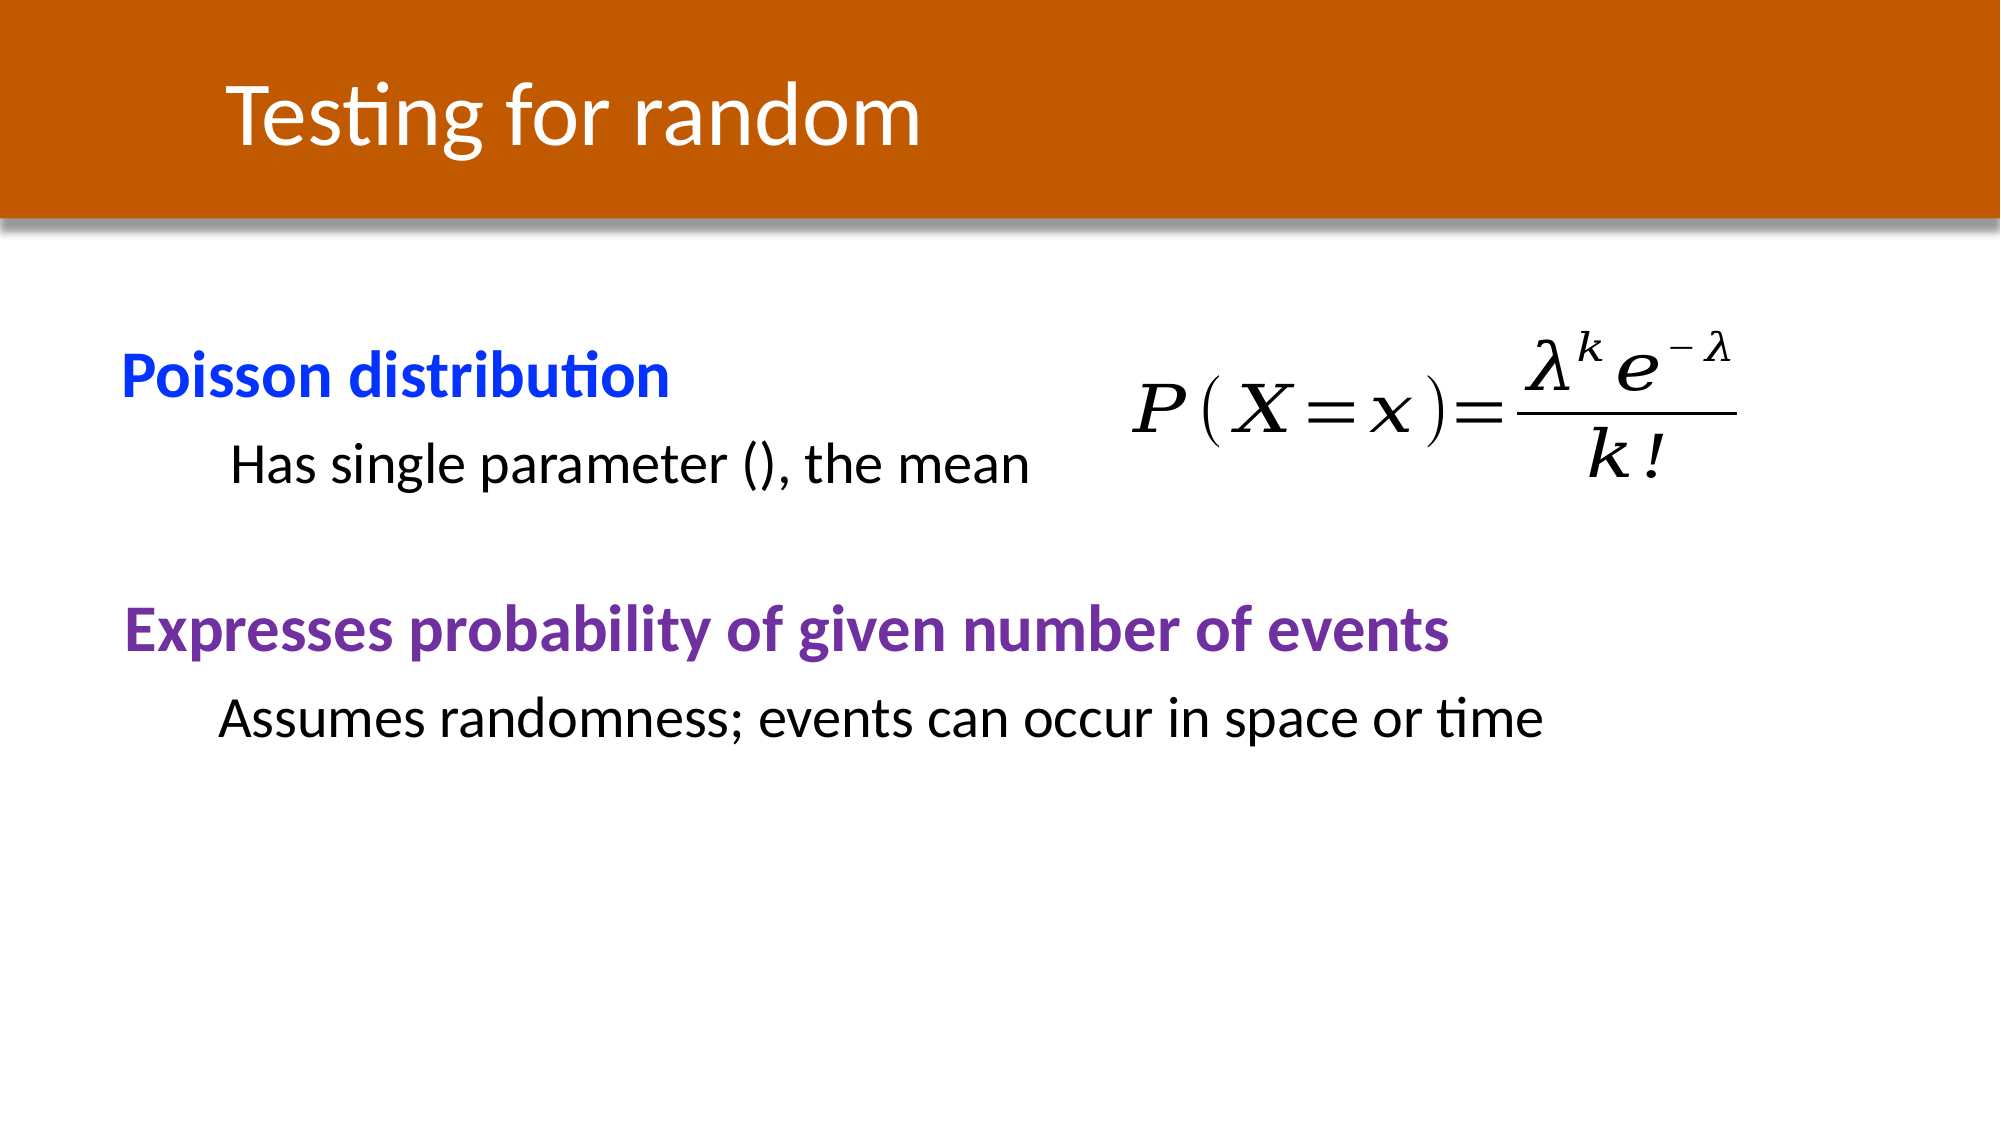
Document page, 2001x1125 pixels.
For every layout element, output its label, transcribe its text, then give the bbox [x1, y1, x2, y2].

text_box Expresses probability of given number of events [109, 577, 1467, 673]
text_box Poisson distribution [106, 323, 688, 419]
text_box [0, 0, 2000, 219]
text_box Assumes randomness; events can occur in space or time [203, 671, 1561, 757]
text_box Testing for random [210, 17, 2000, 201]
